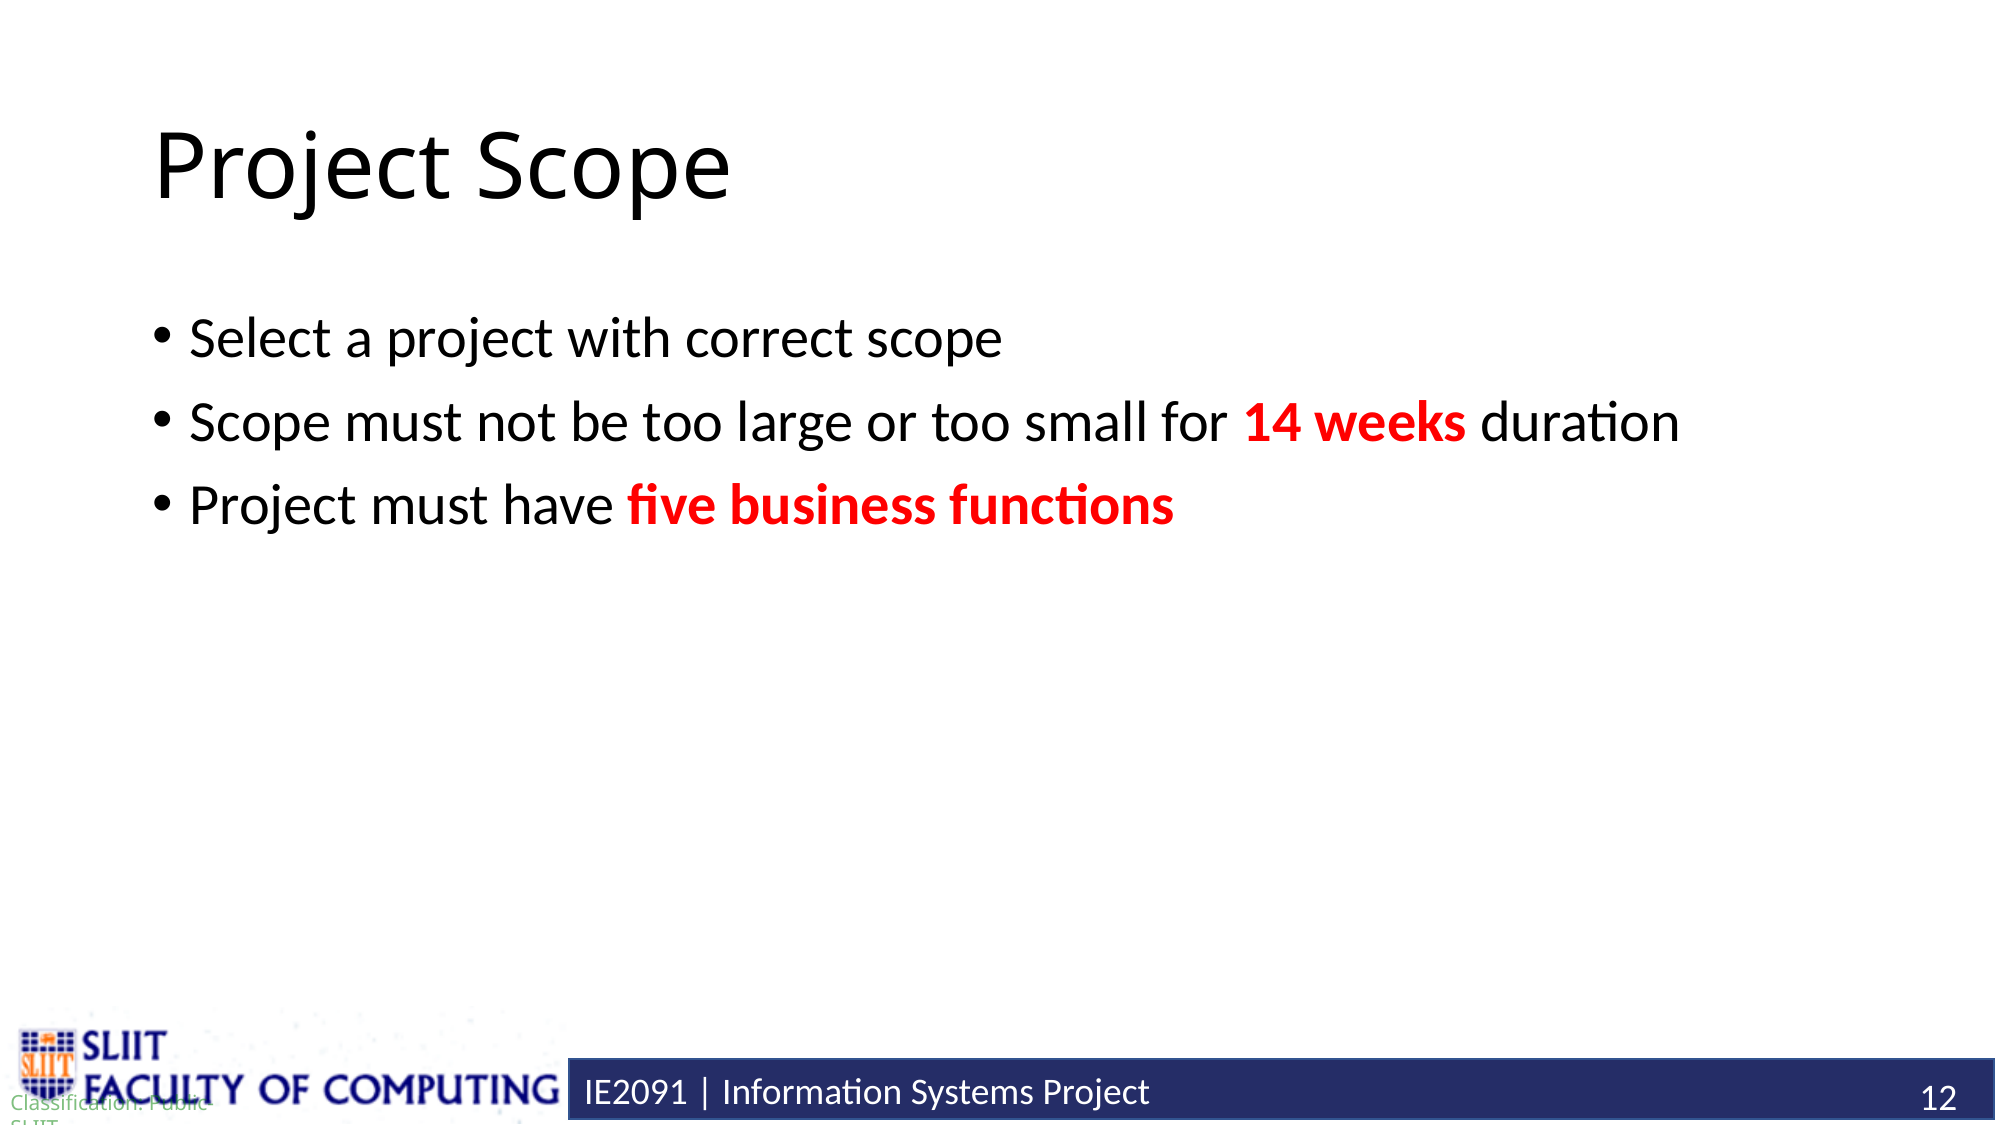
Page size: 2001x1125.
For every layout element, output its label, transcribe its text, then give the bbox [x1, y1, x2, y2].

slide_number 12 [1904, 1065, 2000, 1125]
list Select a project with correct scope Scope must not be too large or too small for 14 weeks duration Project must have five business functions [137, 299, 1863, 1014]
picture [0, 1006, 568, 1124]
title Project Scope [137, 59, 1863, 278]
